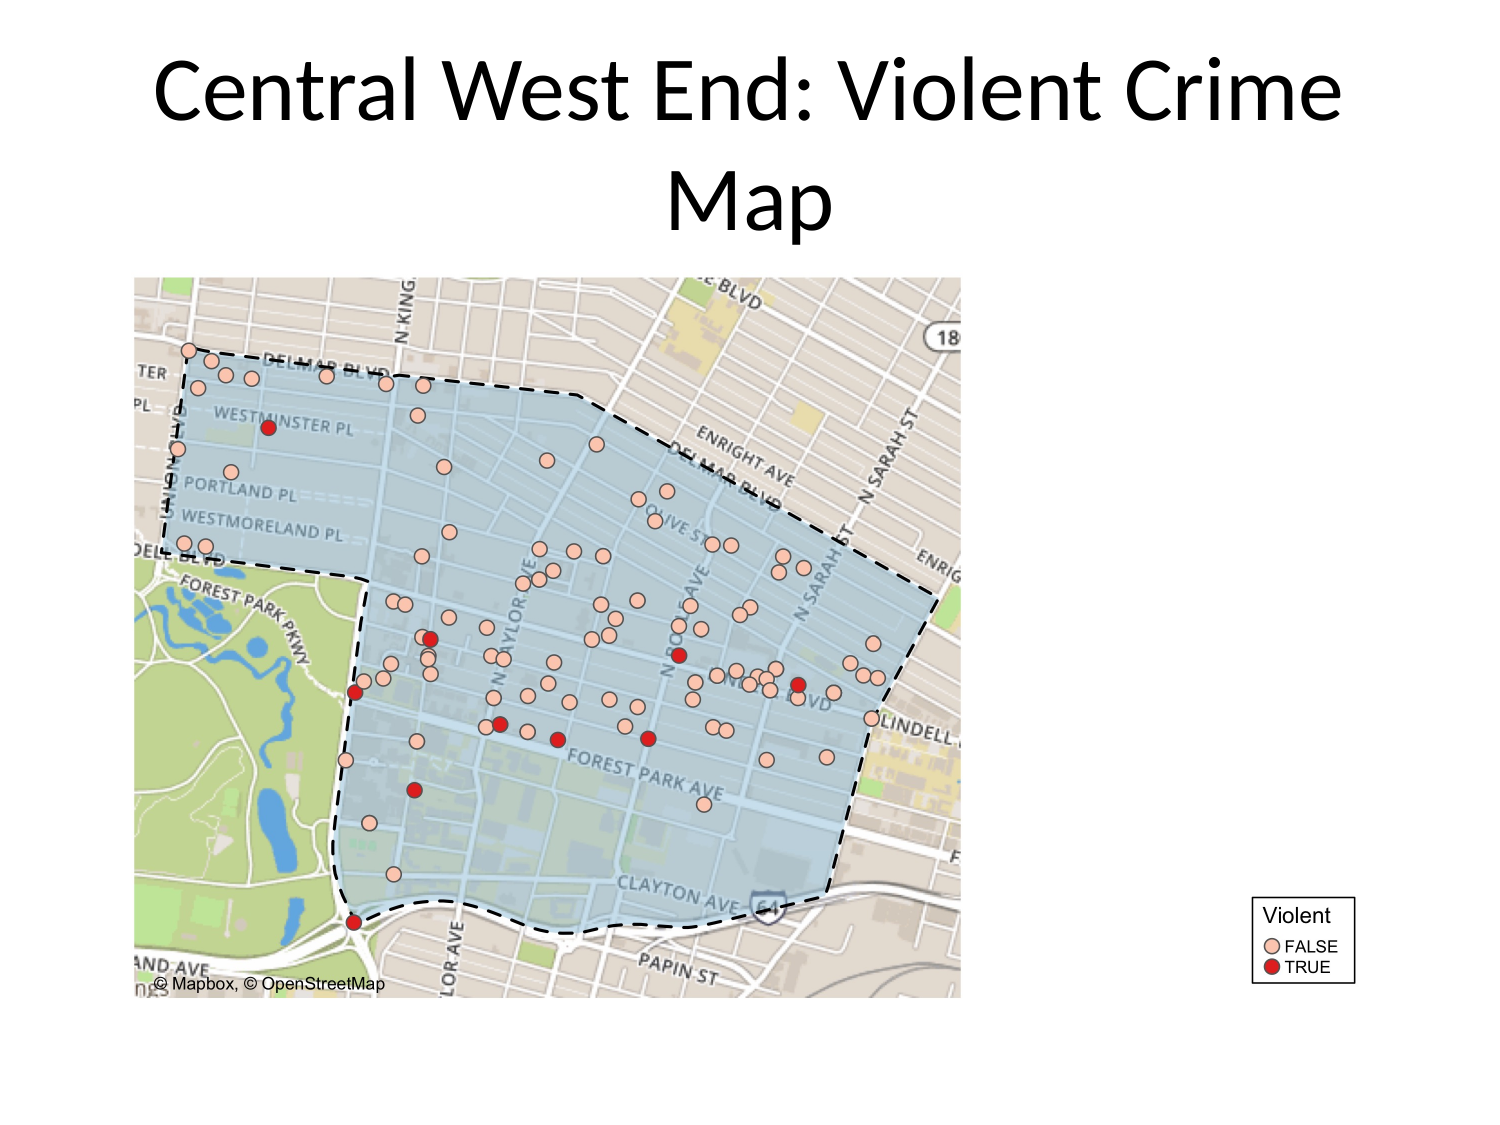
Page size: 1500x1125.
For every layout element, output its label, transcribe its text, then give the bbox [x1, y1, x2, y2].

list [74, 262, 1426, 1013]
title Central West End: Violent Crime Map [75, 45, 1425, 233]
